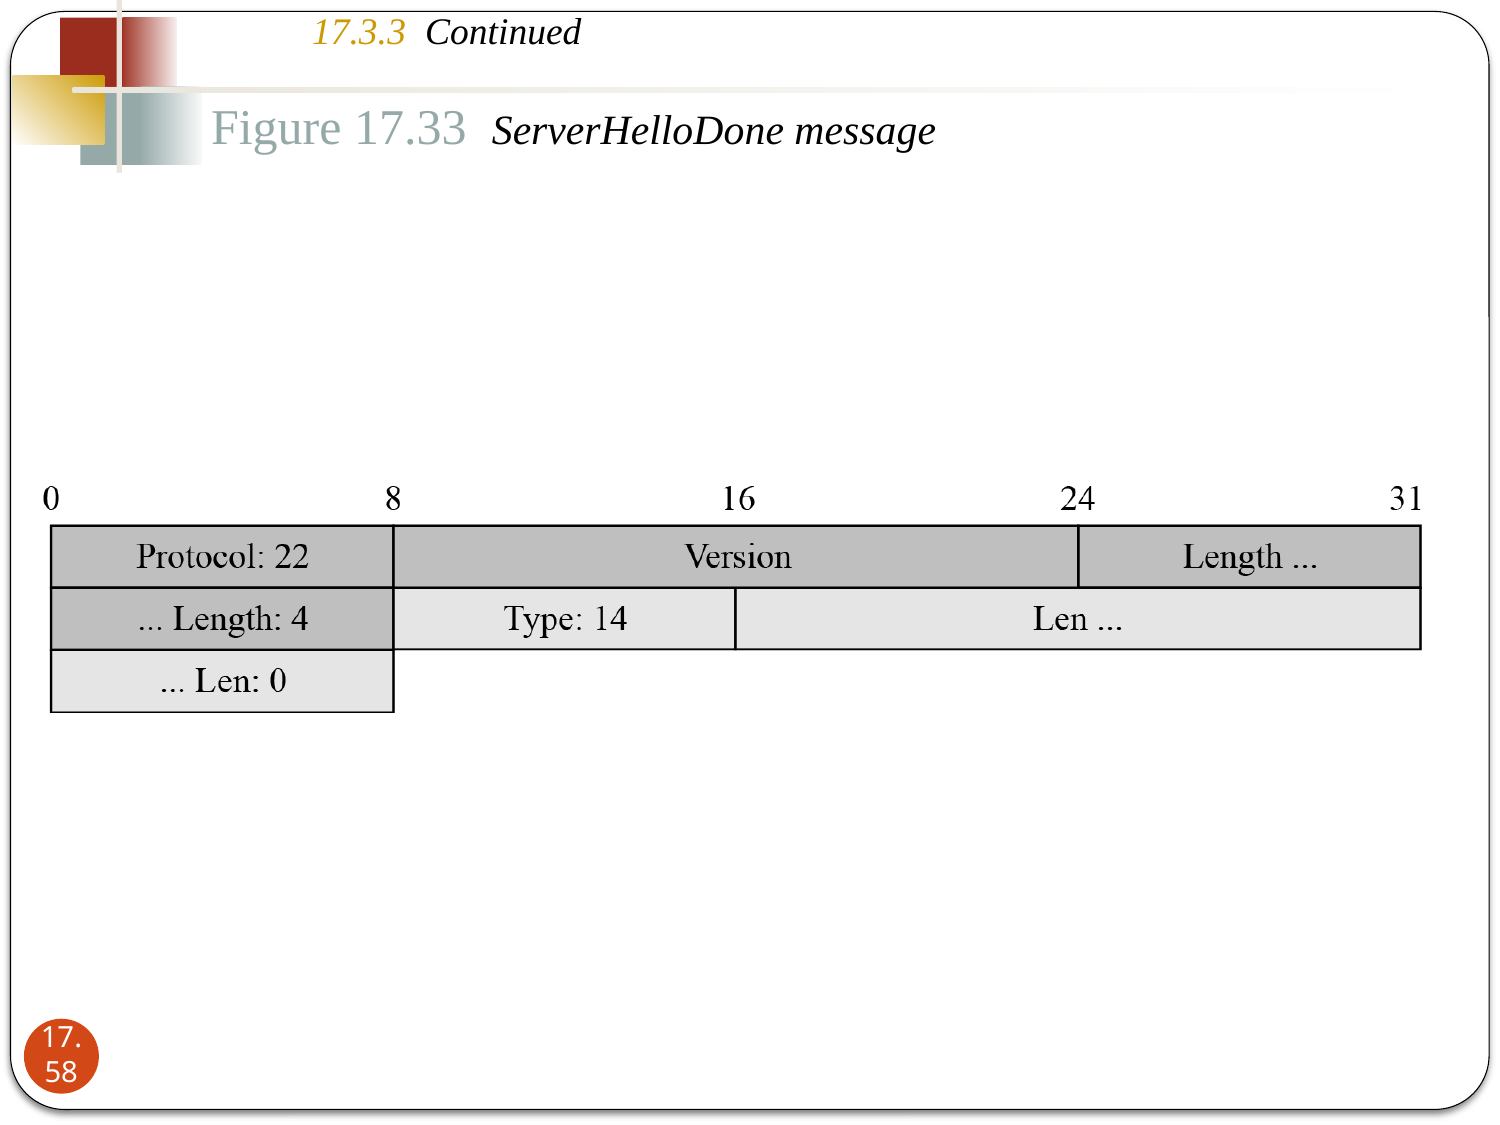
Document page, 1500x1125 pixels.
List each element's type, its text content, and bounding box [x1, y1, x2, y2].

text_box 17.3.3 Continued [297, 0, 597, 60]
text_box [116, 93, 122, 173]
text_box [60, 17, 116, 86]
text_box [80, 93, 116, 165]
text_box [116, 0, 122, 87]
text_box [122, 93, 141, 165]
text_box [141, 93, 202, 165]
text_box [72, 87, 1423, 93]
slide_number 17.58 [23, 1018, 99, 1094]
picture [42, 480, 1426, 713]
text_box Figure 17.33 ServerHelloDone message [202, 93, 952, 163]
text_box [122, 17, 177, 86]
text_box [12, 75, 105, 145]
